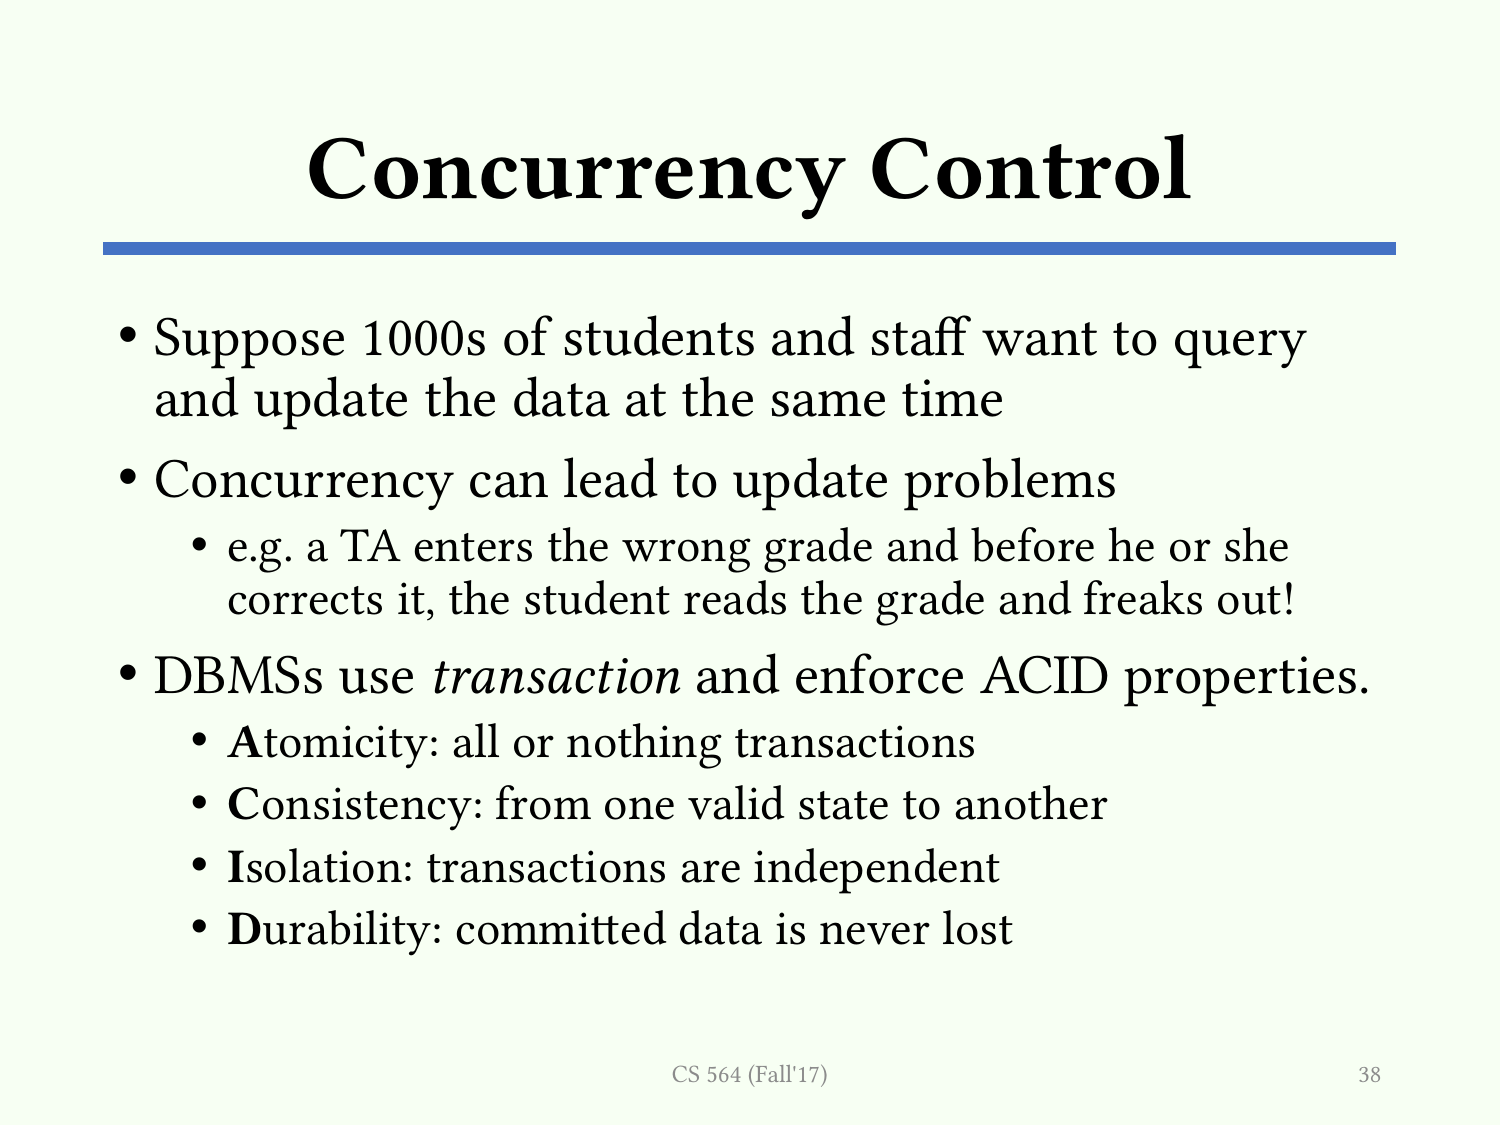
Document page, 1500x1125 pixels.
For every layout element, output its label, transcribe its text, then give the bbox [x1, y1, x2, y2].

list Suppose 1000s of students and staff want to query and update the data at the same time Concurrency can lead to update problems e.g. a TA enters the wrong grade and before he or she corrects it, the student reads the grade and freaks out! DBMSs use transaction and enforce ACID properties. Atomicity: all or nothing transactions Consistency: from one valid state to another Isolation: transactions are independent Durability: committed data is never lost [103, 299, 1397, 1014]
slide_number 38 [1059, 1042, 1397, 1103]
footer CS 564 (Fall'17) [496, 1042, 1004, 1103]
title Concurrency Control [103, 59, 1397, 278]
